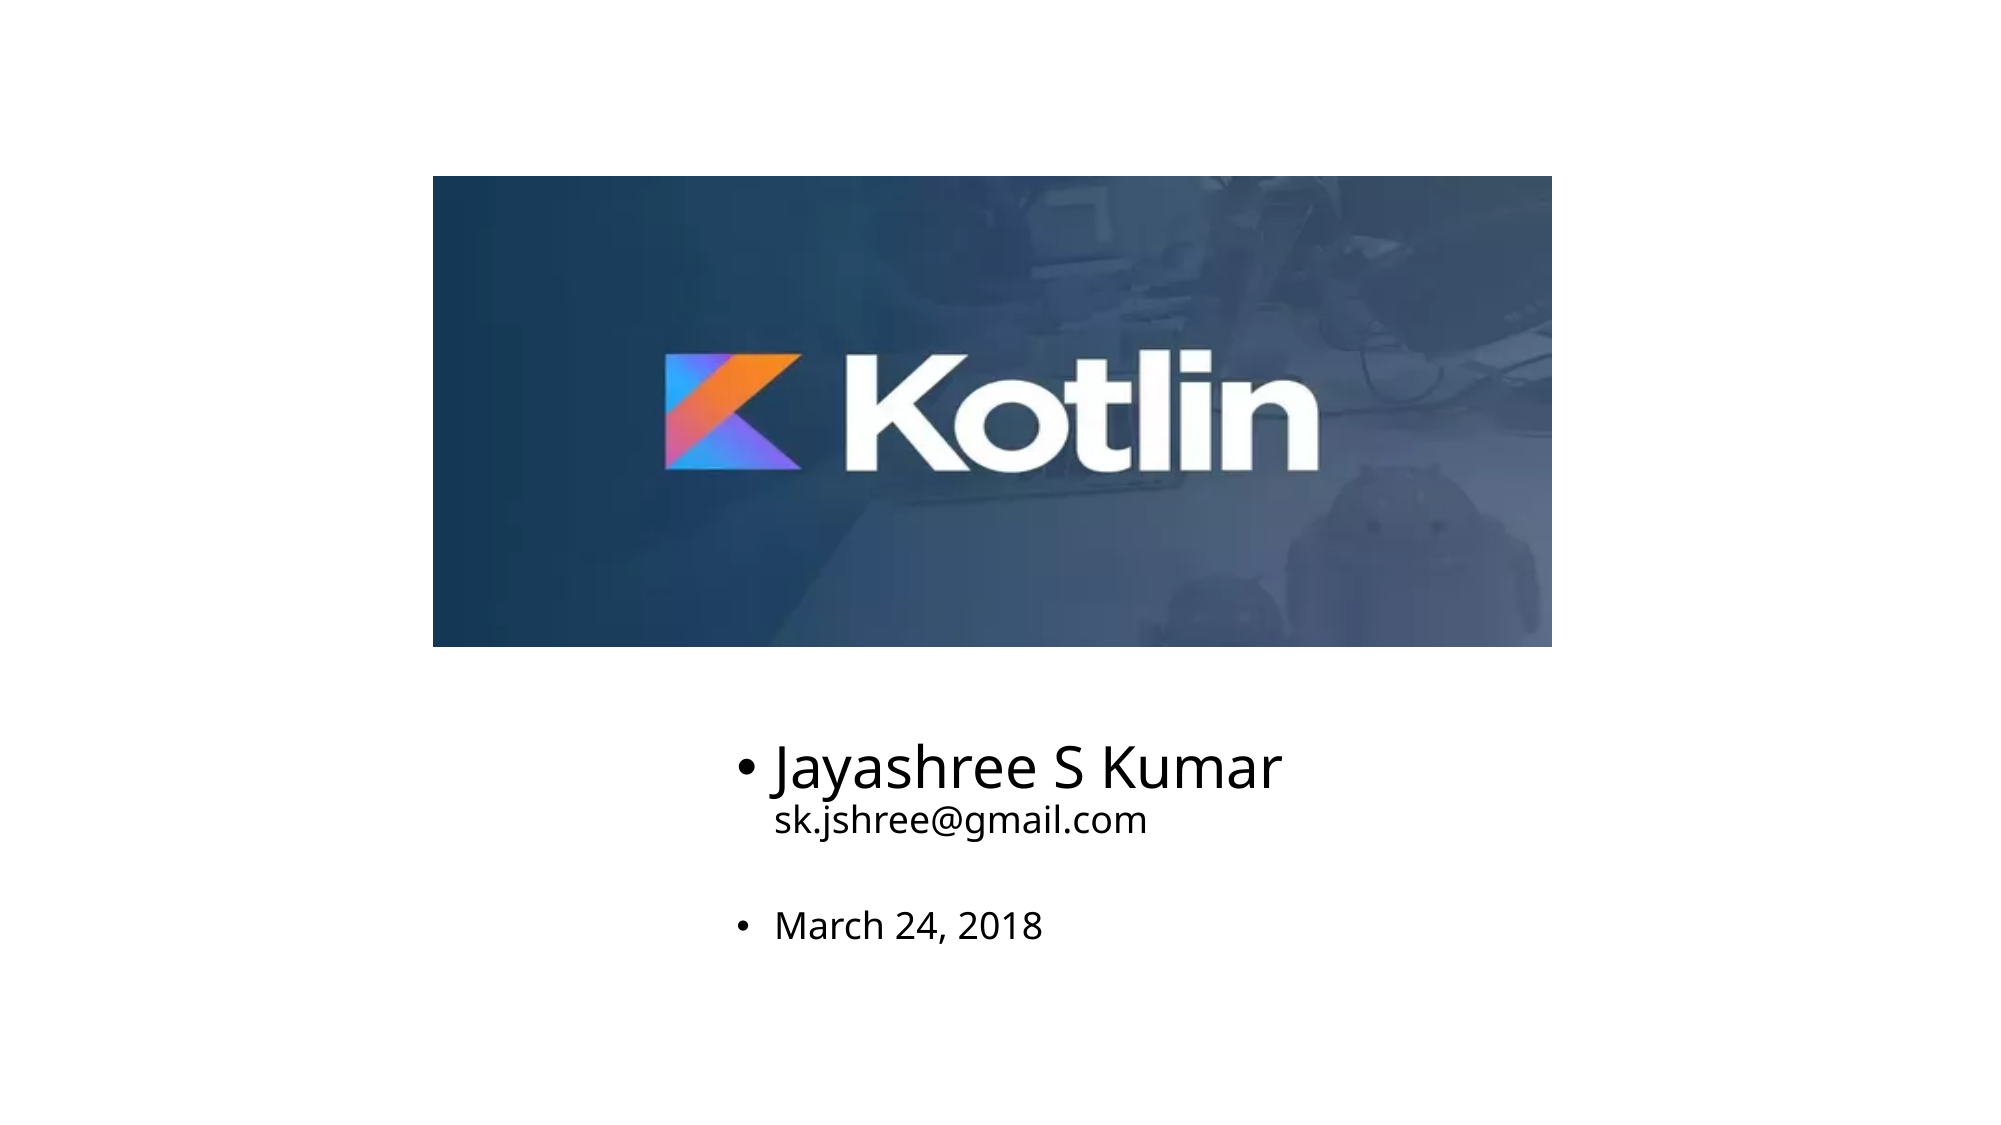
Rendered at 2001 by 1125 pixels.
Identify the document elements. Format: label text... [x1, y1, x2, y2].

picture [433, 176, 1552, 647]
text_box Jayashree S Kumar sk.jshree@gmail.com March 24, 2018 [721, 731, 1383, 1019]
